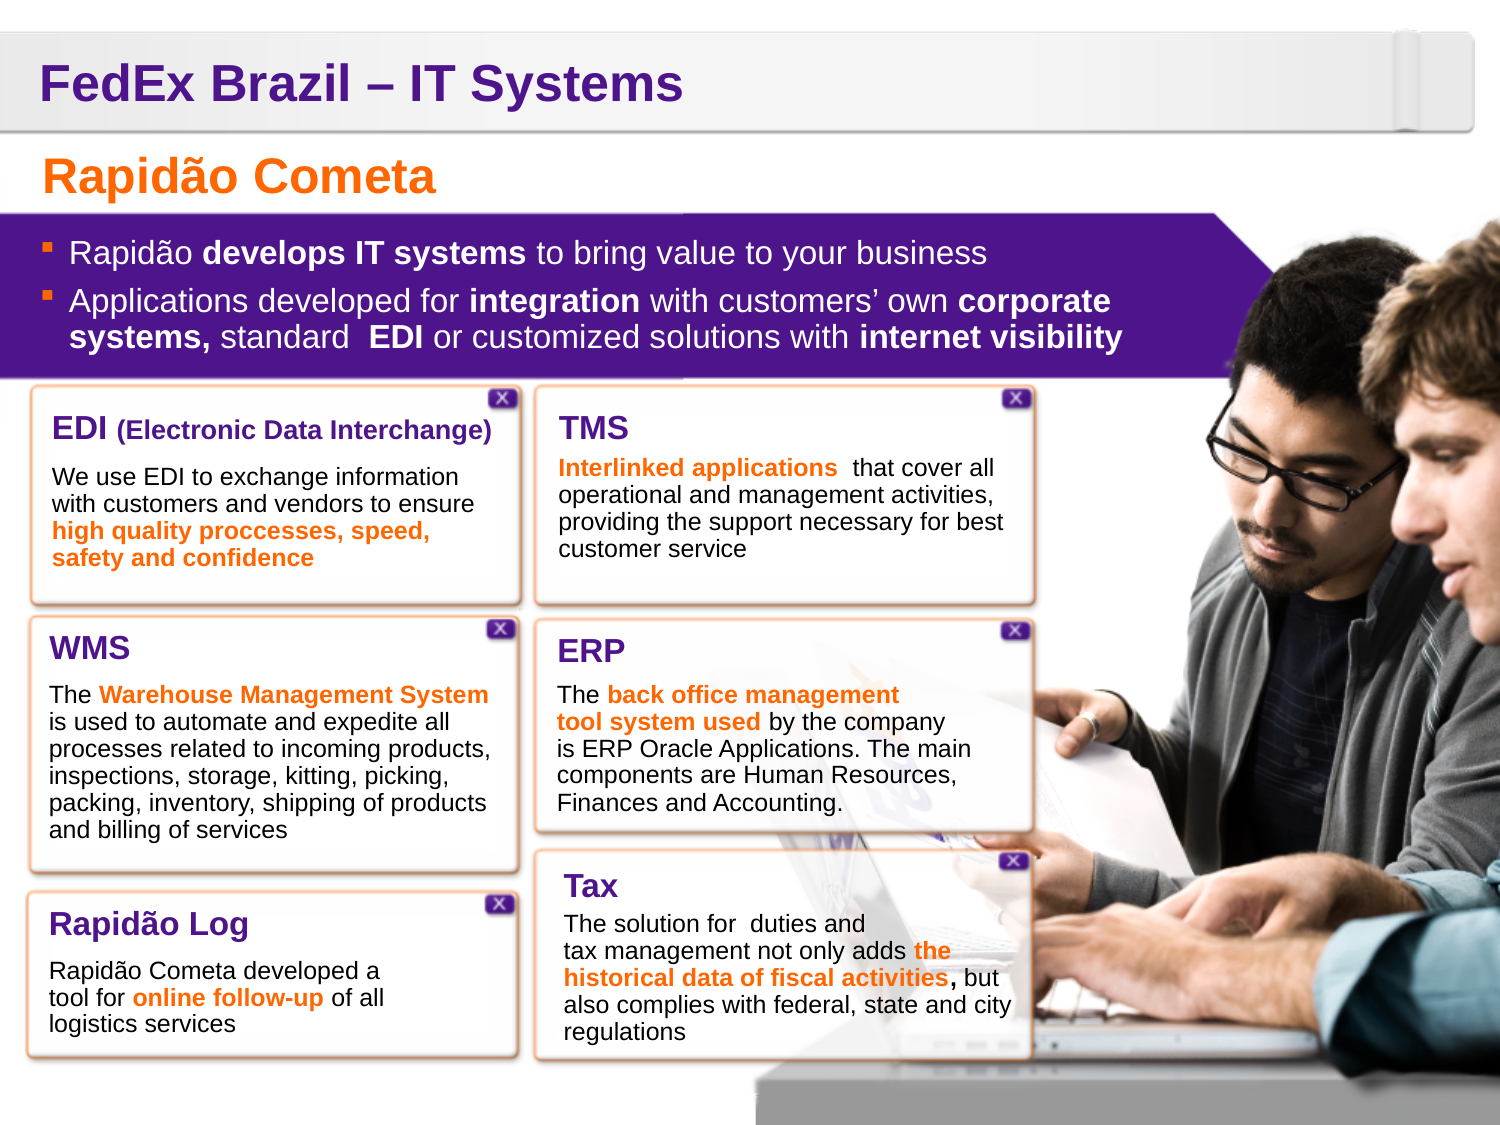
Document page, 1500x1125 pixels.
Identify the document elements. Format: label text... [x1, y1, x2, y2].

text_box Rapidão Cometa [27, 158, 452, 173]
picture [0, 158, 1500, 1125]
picture [0, 12, 1500, 151]
